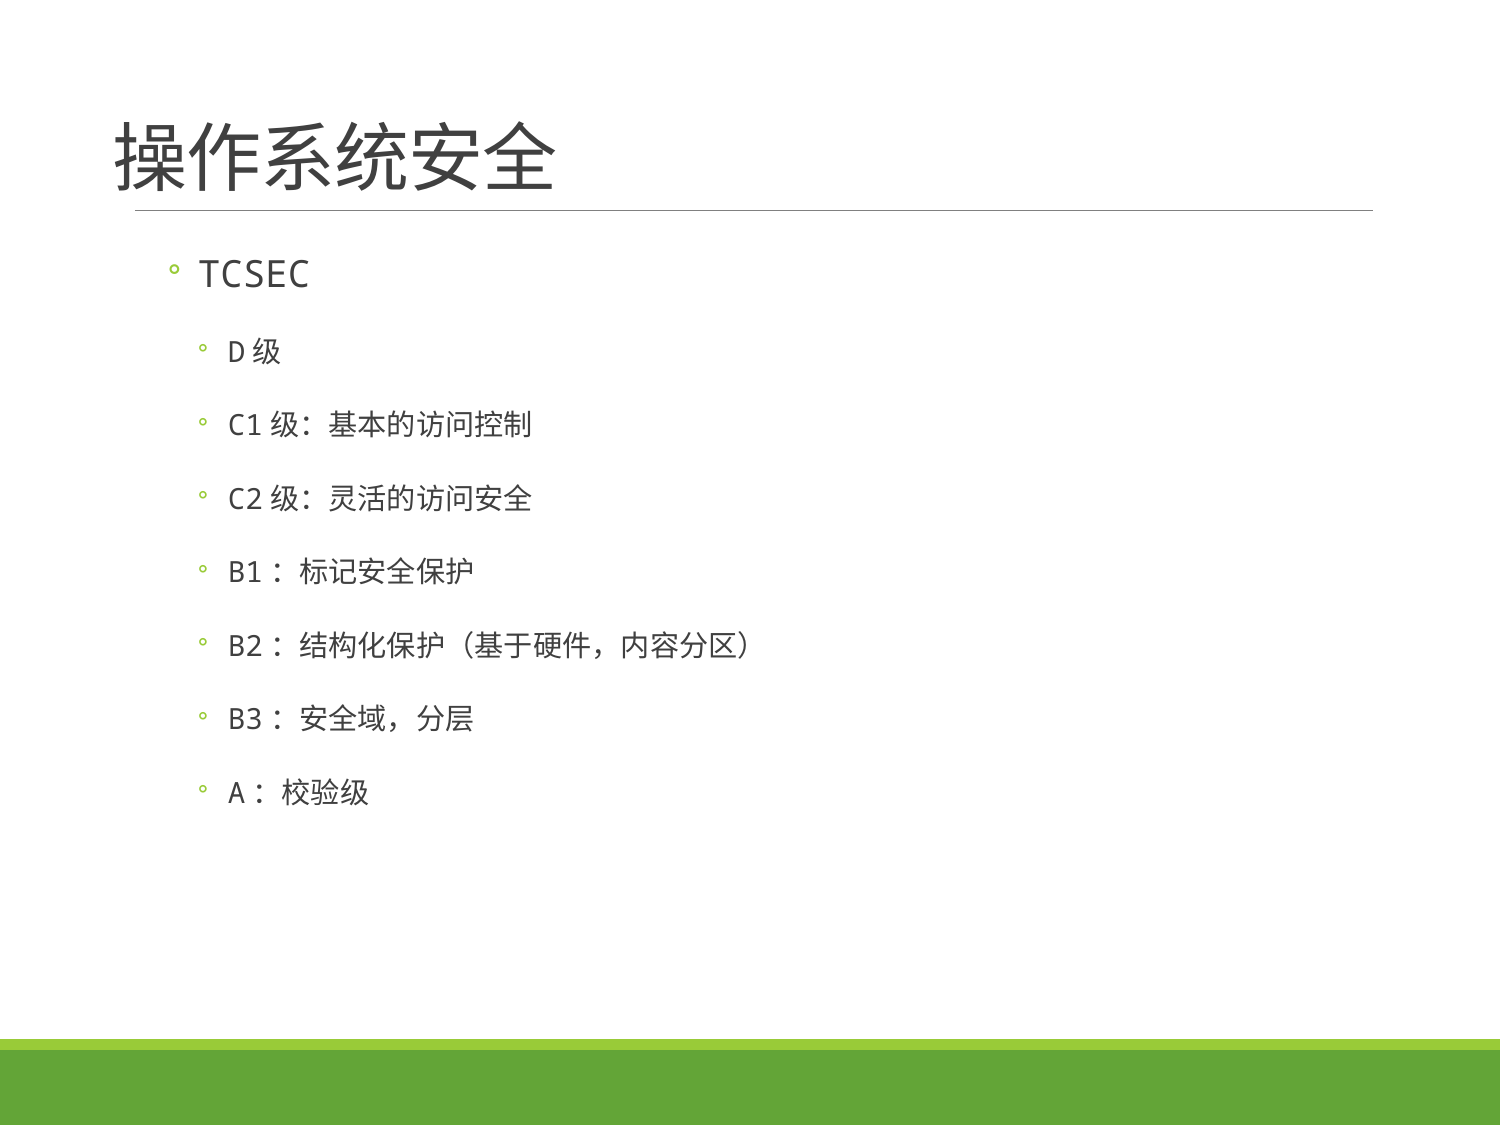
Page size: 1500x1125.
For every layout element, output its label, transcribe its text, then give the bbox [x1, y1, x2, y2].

list TCSEC D级 C1级：基本的访问控制 C2级：灵活的访问安全 B1：标记安全保护 B2：结构化保护（基于硬件，内容分区） B3：安全域，分层 A：校验级 [135, 219, 1373, 1022]
title 操作系统安全 [97, 47, 1412, 209]
